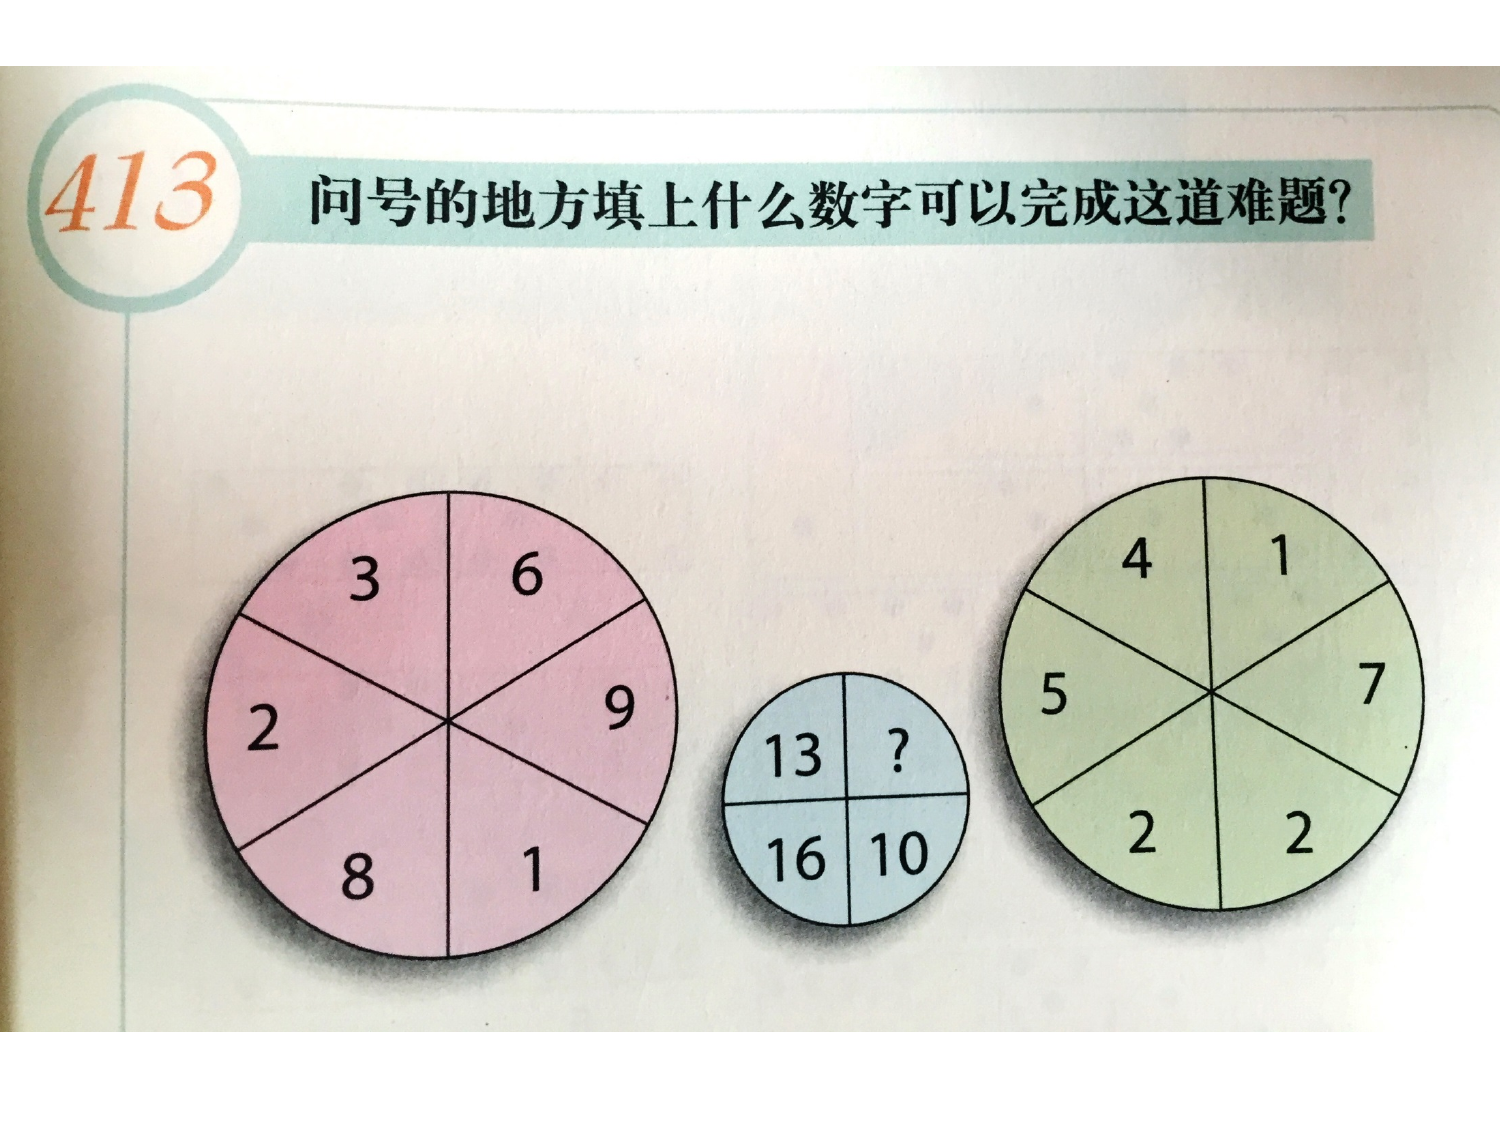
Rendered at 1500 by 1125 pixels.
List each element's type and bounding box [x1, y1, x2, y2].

picture [0, 66, 1500, 1033]
